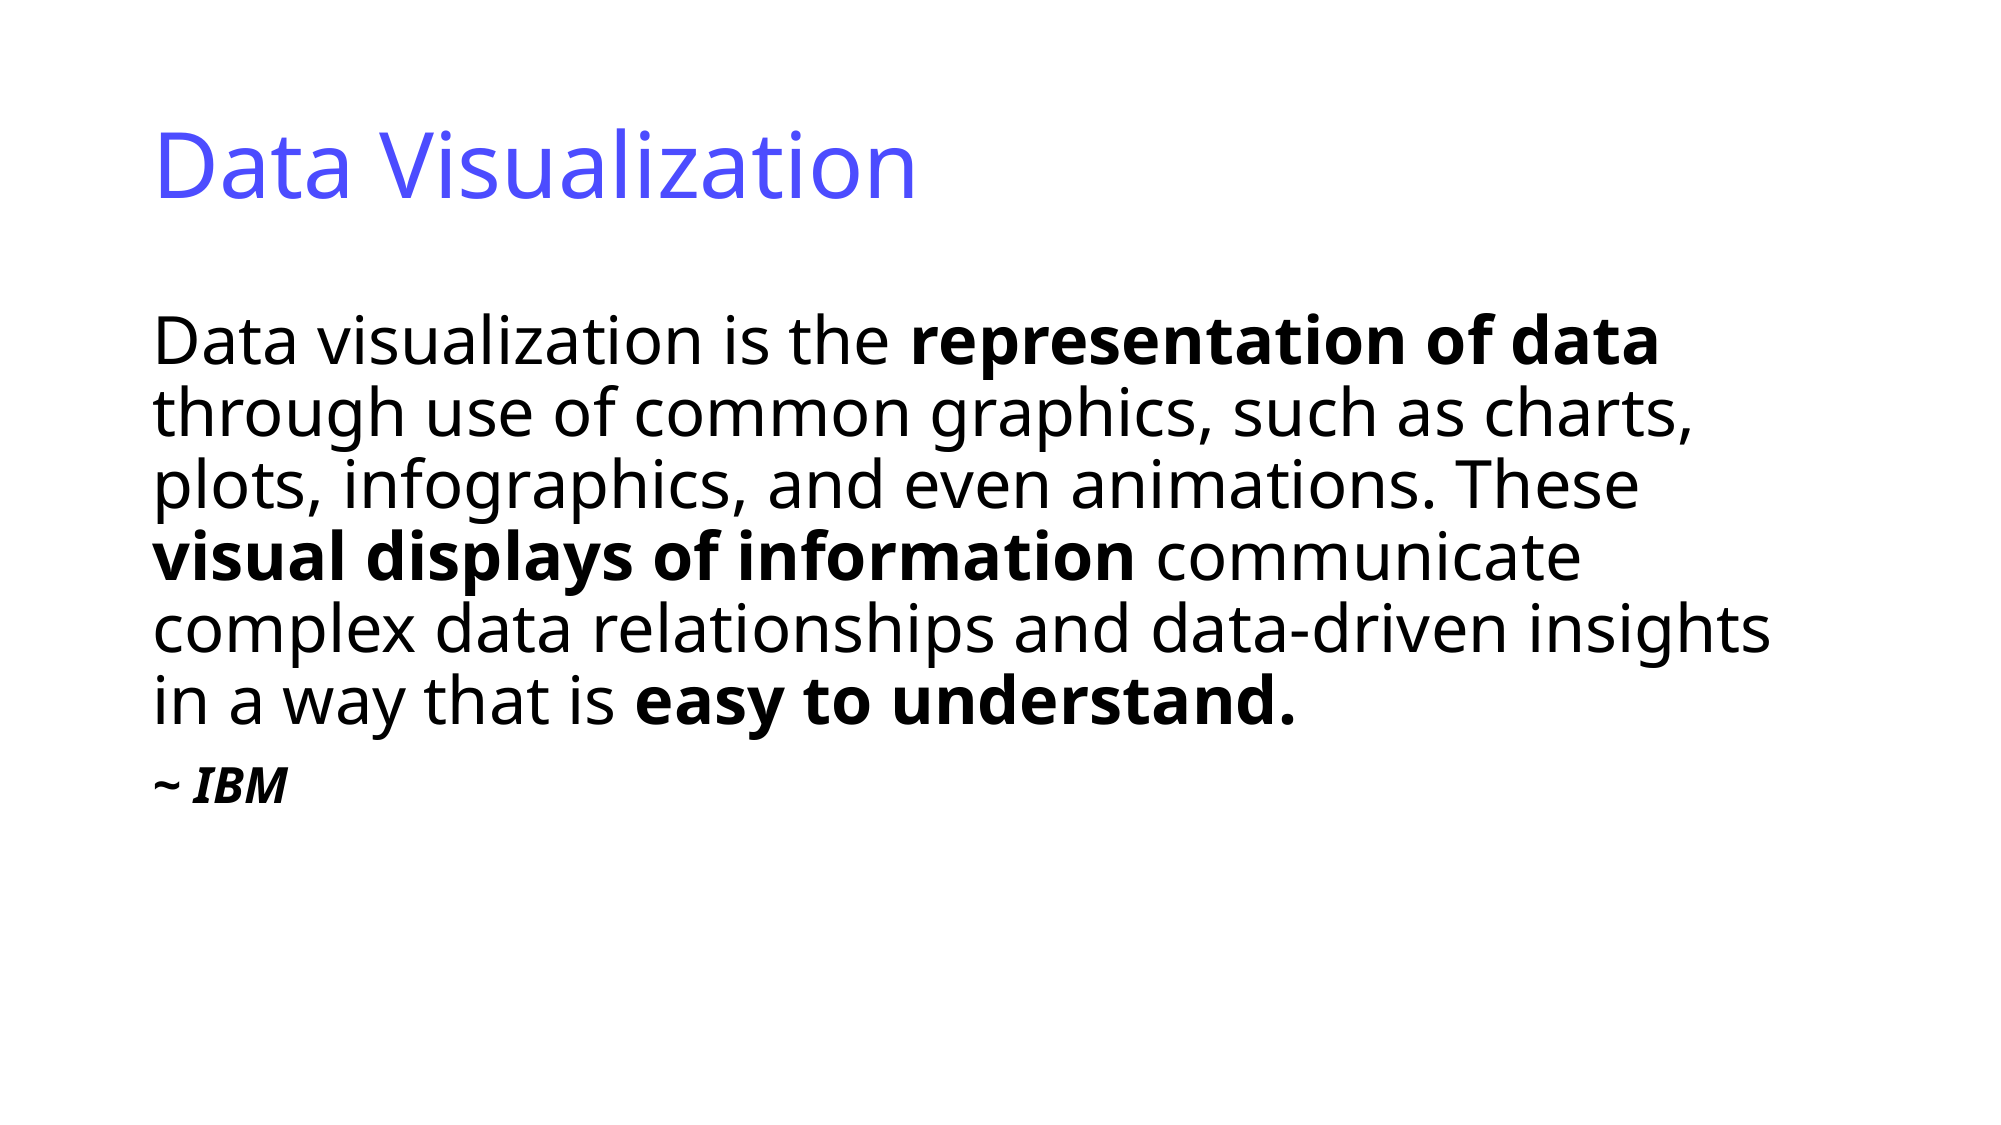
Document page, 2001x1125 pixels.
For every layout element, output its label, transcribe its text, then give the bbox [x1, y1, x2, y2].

list Data visualization is the representation of data through use of common graphics, such as charts, plots, infographics, and even animations. These visual displays of information communicate complex data relationships and data-driven insights in a way that is easy to understand. ~ IBM [137, 299, 1863, 1014]
title Data Visualization [137, 59, 1863, 278]
